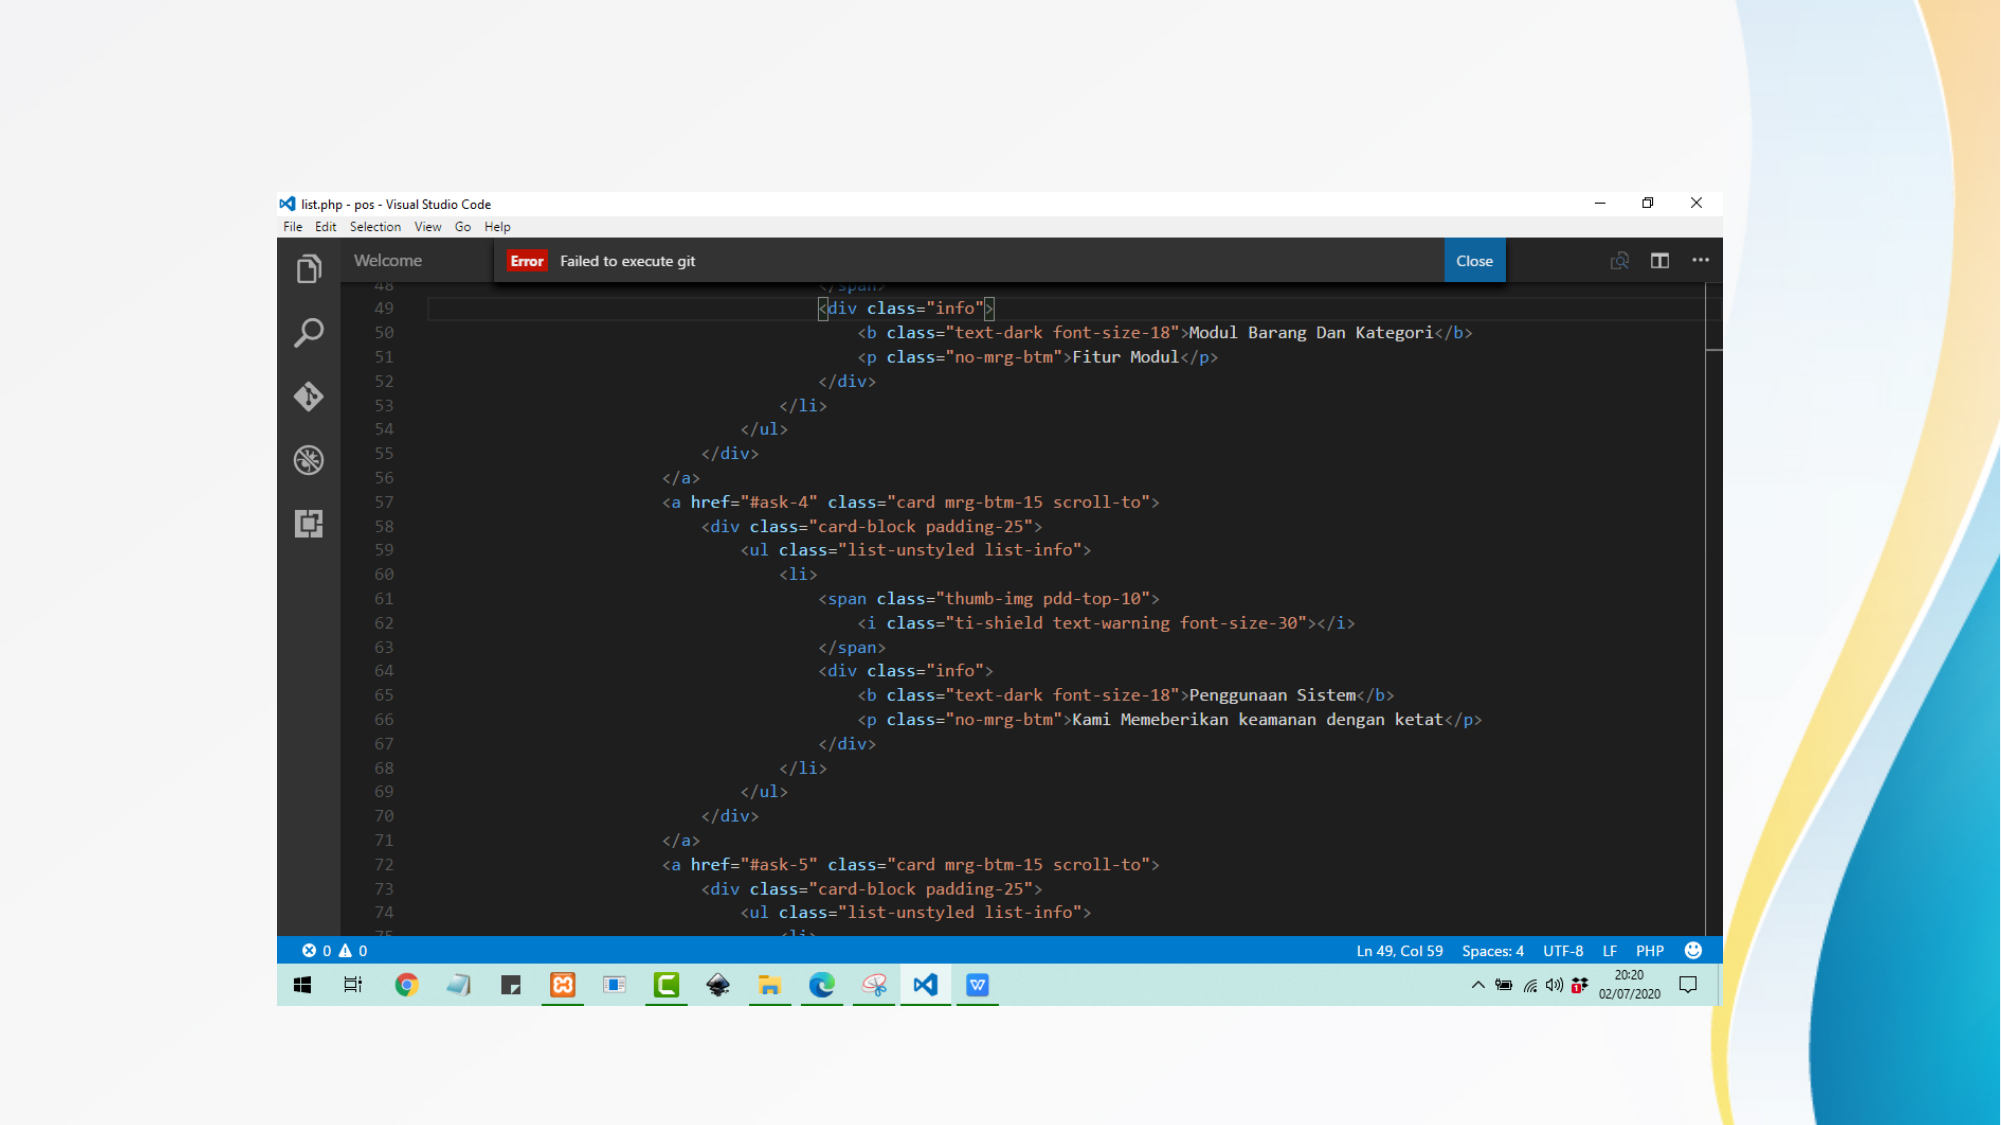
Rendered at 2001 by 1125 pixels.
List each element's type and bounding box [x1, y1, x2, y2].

picture [0, 0, 2001, 1125]
list [277, 192, 1723, 1006]
